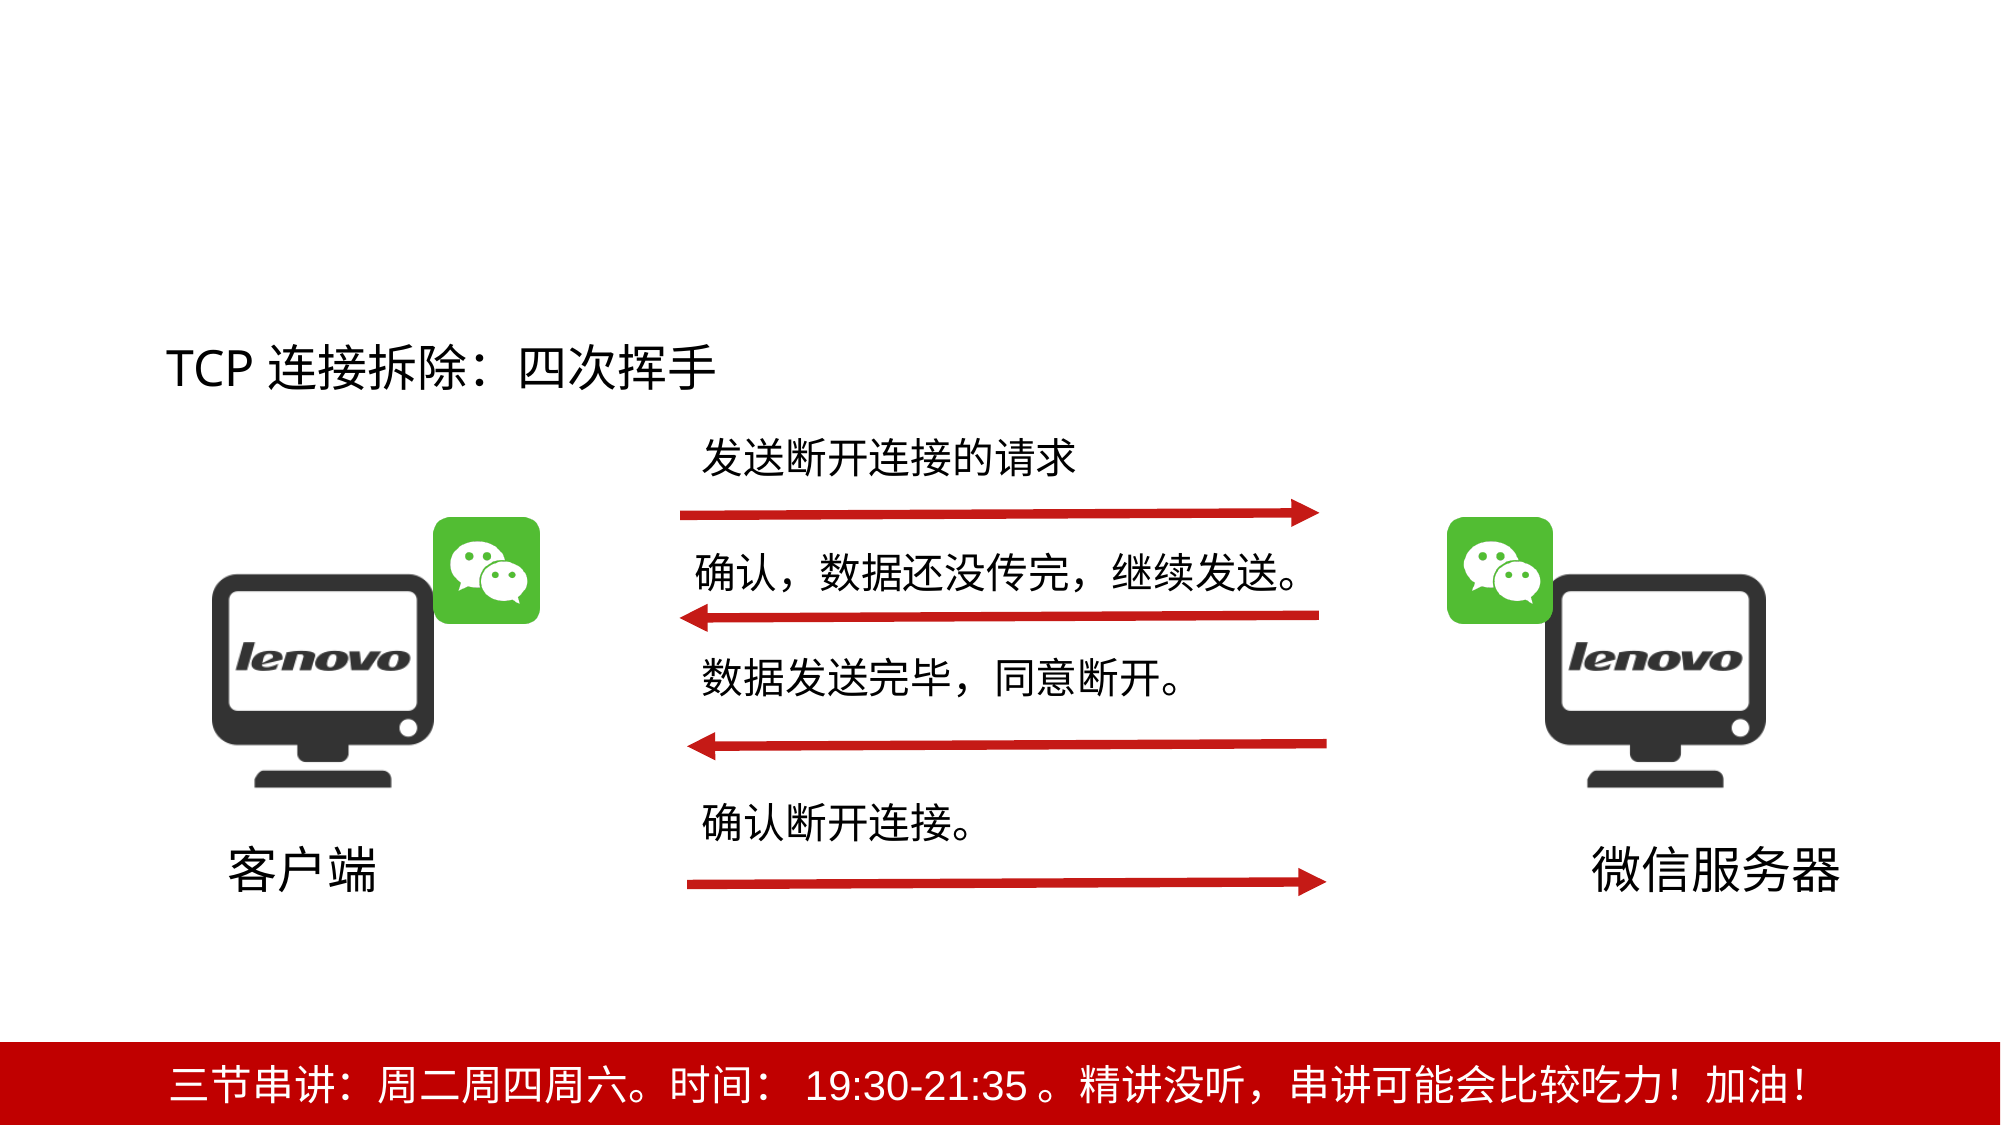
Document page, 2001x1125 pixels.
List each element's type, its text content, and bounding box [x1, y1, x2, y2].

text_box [679, 512, 1320, 516]
picture [212, 517, 540, 792]
text_box 微信服务器 [1577, 831, 1859, 906]
text_box 数据发送完毕，同意断开。 [687, 644, 1188, 710]
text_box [687, 881, 1327, 885]
text_box 客户端 [212, 831, 402, 906]
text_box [687, 743, 1327, 747]
text_box 确认，数据还没传完，继续发送。 [679, 539, 1327, 605]
text_box TCP连接拆除：四次挥手 [151, 328, 732, 404]
text_box 确认断开连接。 [687, 789, 1255, 854]
text_box 发送断开连接的请求 [687, 424, 1126, 490]
picture [1447, 517, 1766, 792]
